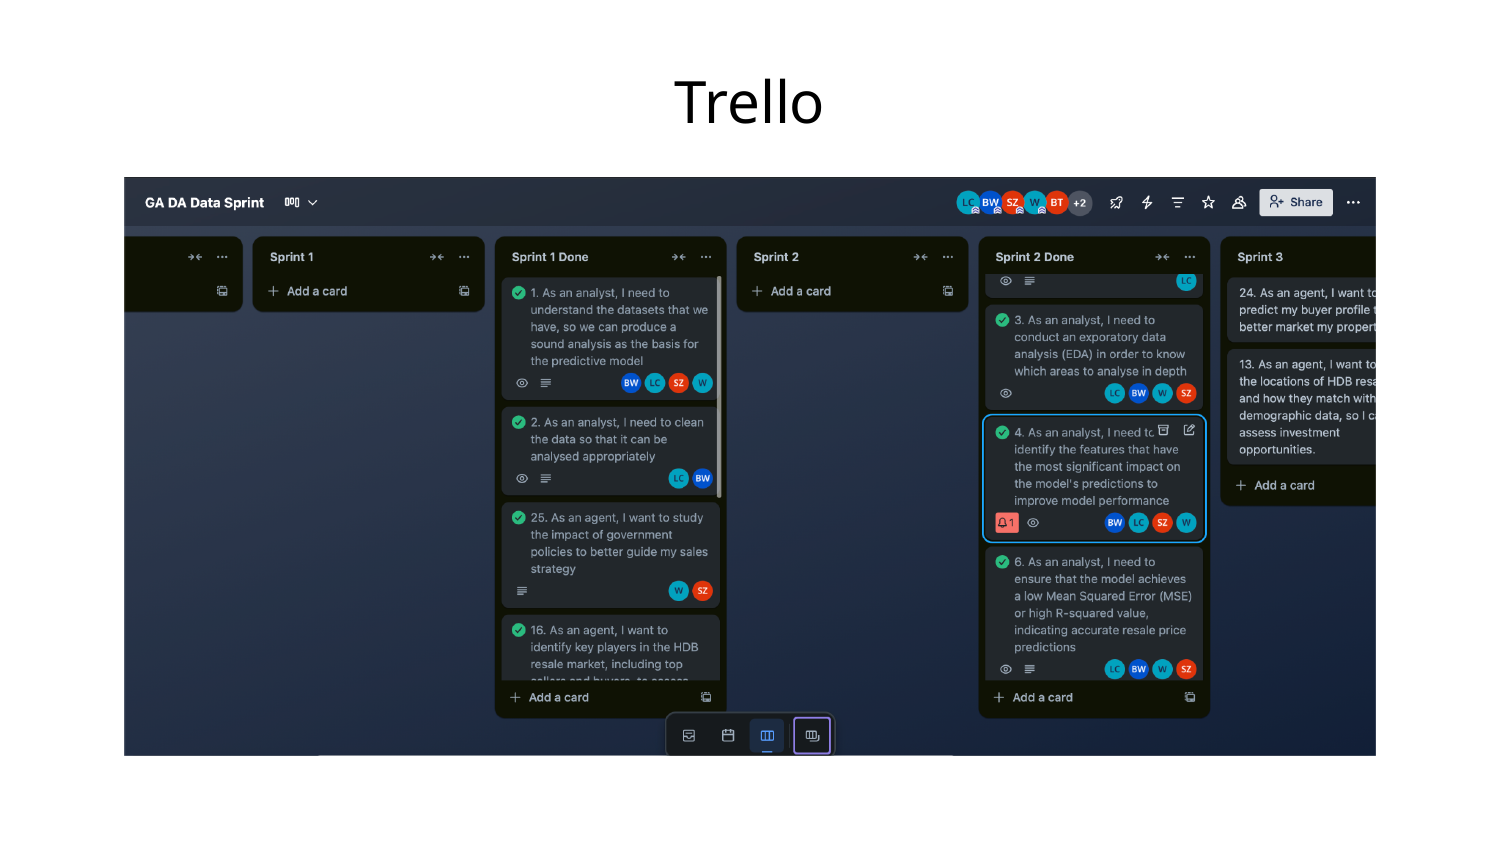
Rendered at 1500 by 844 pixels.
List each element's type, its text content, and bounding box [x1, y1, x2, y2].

title Trello [468, 60, 1032, 140]
picture [124, 177, 1376, 757]
